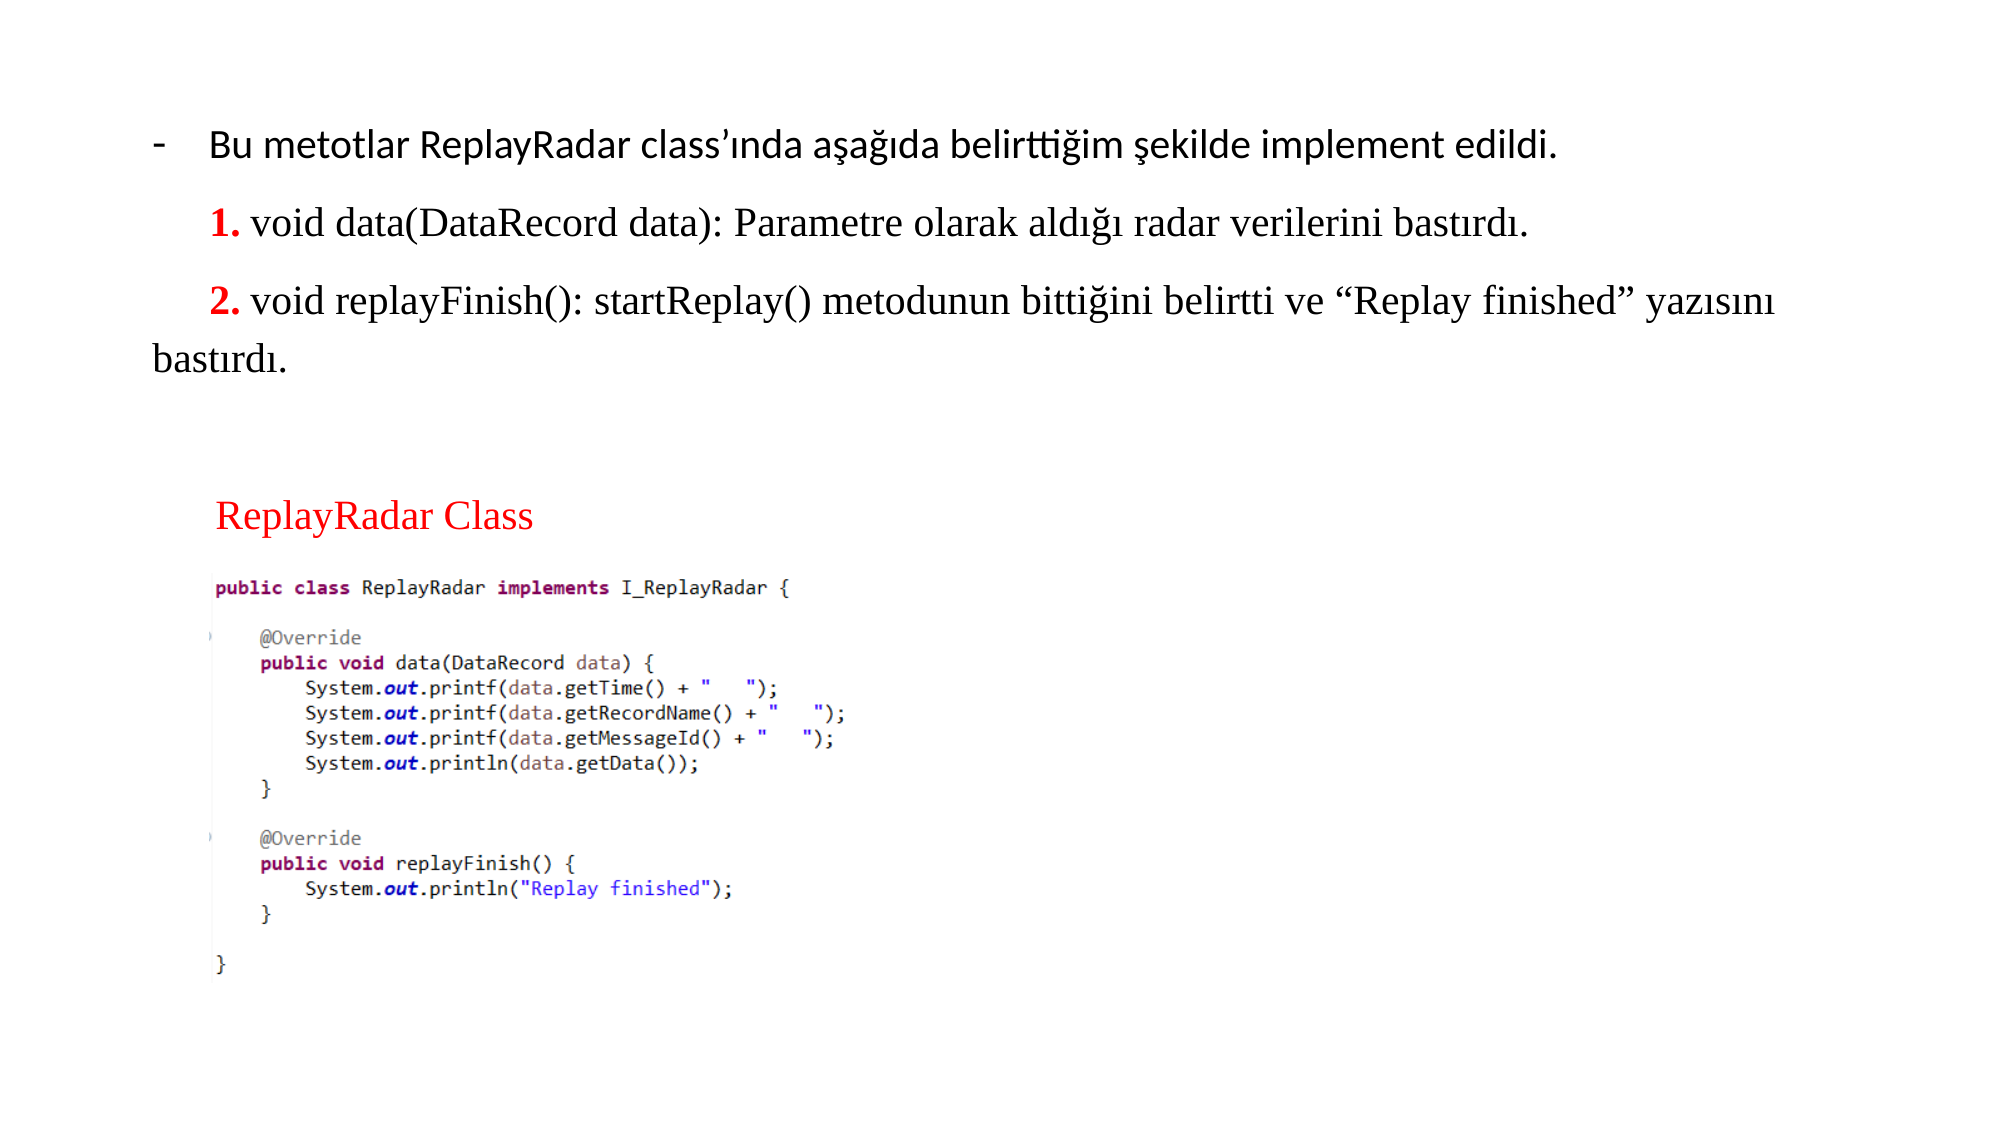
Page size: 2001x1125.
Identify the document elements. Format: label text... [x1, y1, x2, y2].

list Bu metotlar ReplayRadar class’ında aşağıda belirttiğim şekilde implement edildi. 1. void data(DataRecord data): Parametre olarak aldığı radar verilerini bastırdı. 2. void replayFinish(): startReplay() metodunun bittiğini belirtti ve “Replay finished” yazısını bastırdı. ReplayRadar Class [137, 101, 1863, 816]
picture [209, 573, 853, 983]
